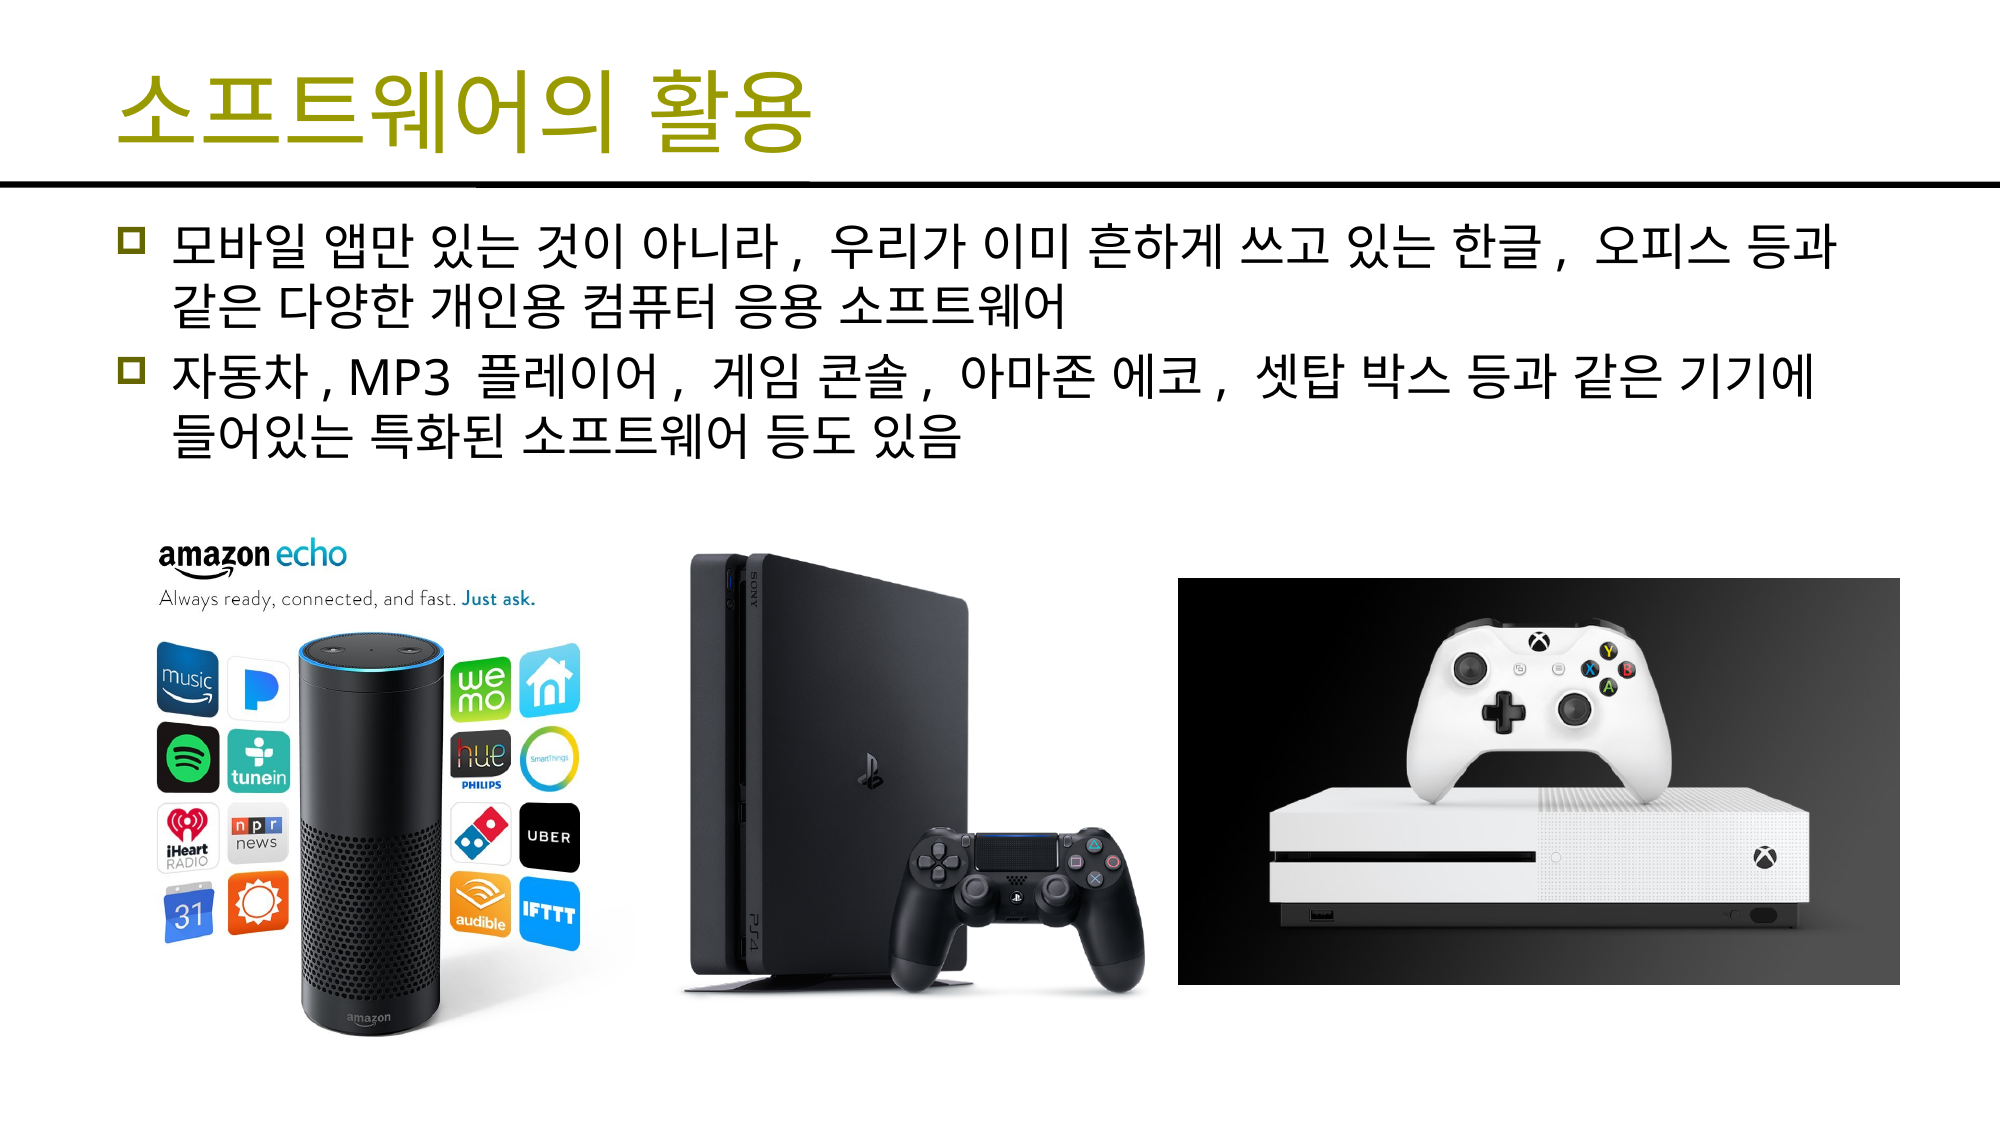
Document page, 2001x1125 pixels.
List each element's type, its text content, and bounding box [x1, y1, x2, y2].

picture [104, 512, 634, 1042]
picture [1178, 578, 1901, 985]
title 소프트웨어의 활용 [99, 45, 1900, 173]
picture [672, 553, 1152, 1004]
list 모바일 앱만 있는 것이 아니라, 우리가 이미 흔하게 쓰고 있는 한글, 오피스 등과 같은 다양한 개인용 컴퓨터 응용 소프트웨어 자동차, MP3 플레이어, 게임 콘솔, 아마존 에코, 셋탑 박스 등과 같은 기기에 들어있는 특화된 소프트웨어 등도 있음 [99, 208, 1900, 1006]
